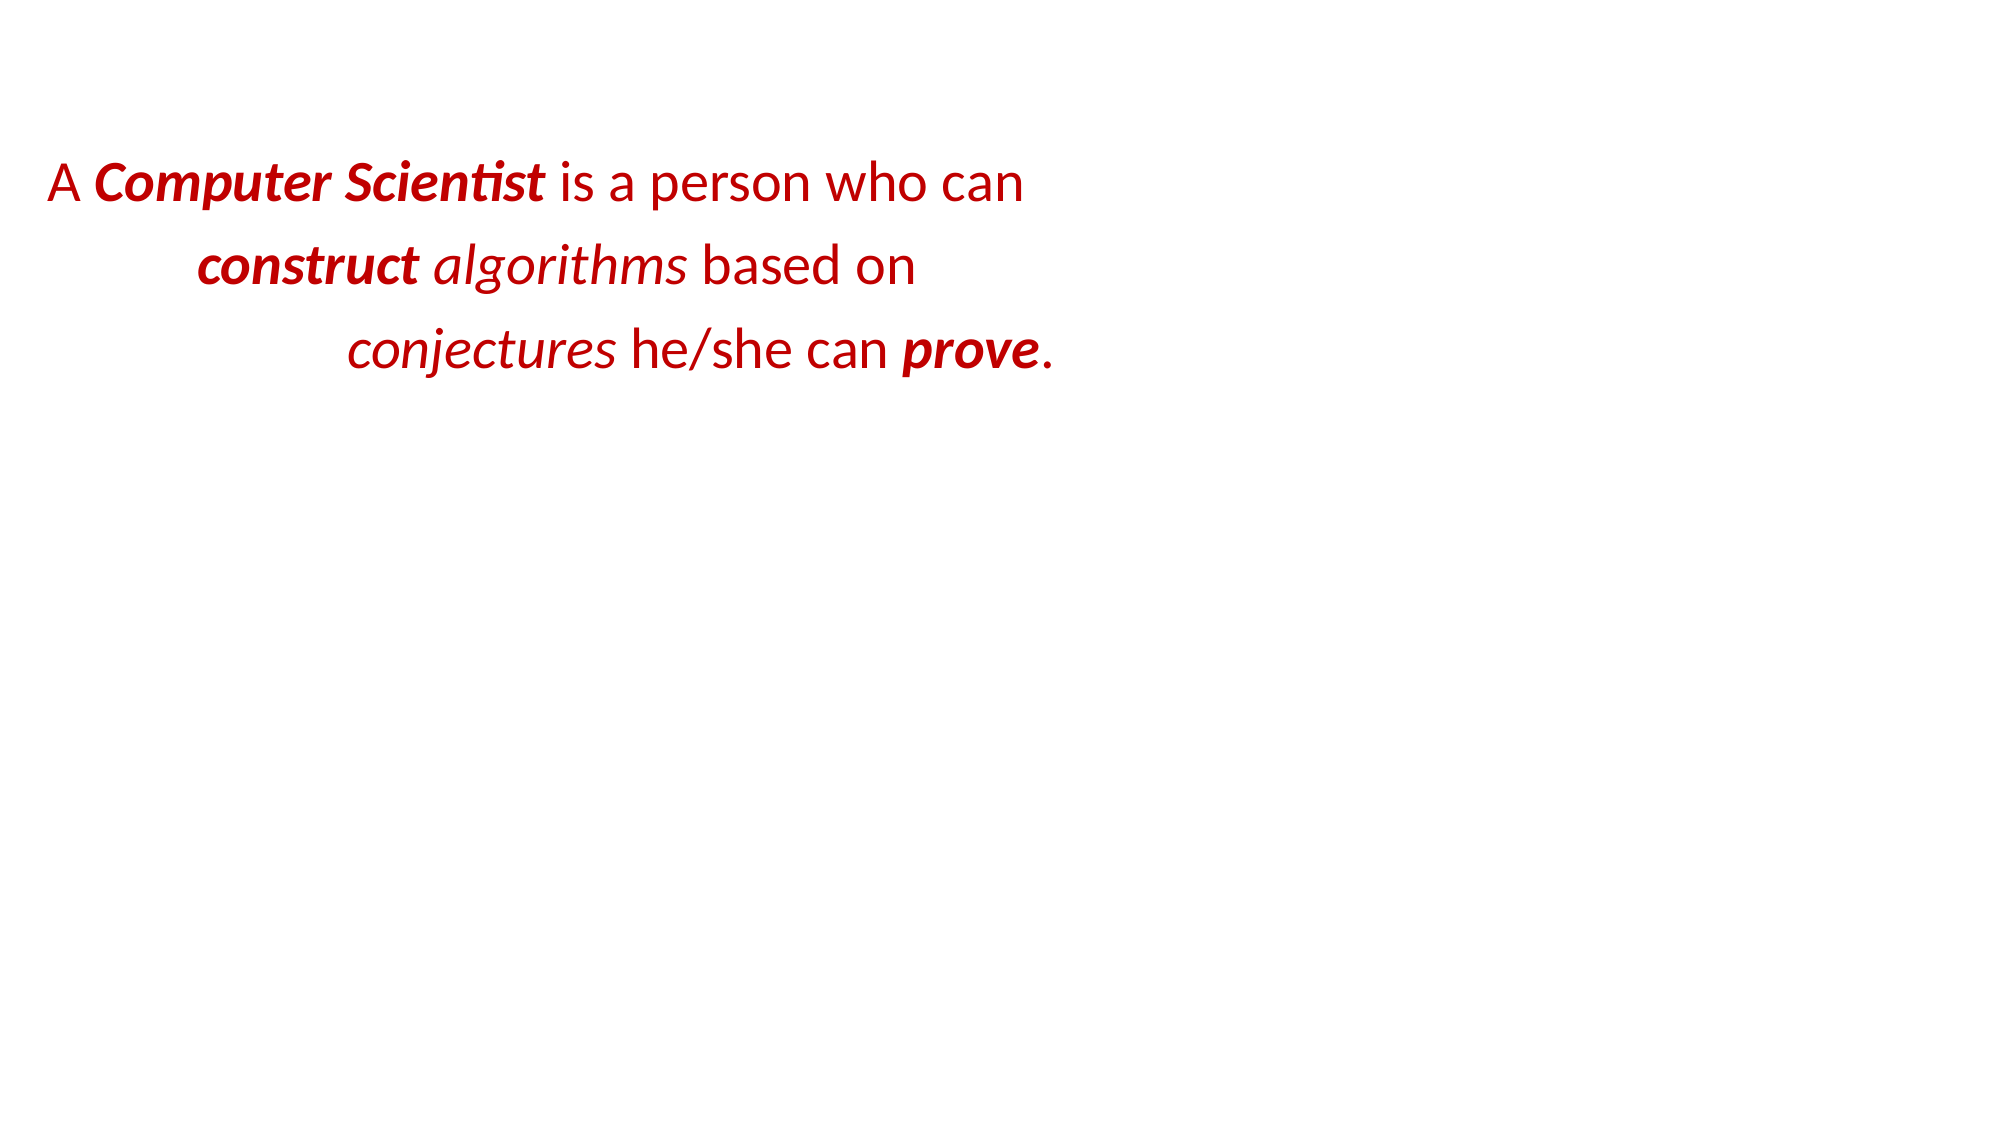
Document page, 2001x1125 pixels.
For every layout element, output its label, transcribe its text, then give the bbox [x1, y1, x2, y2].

list A Computer Scientist is a person who can construct algorithms based on conjectures he/she can prove. [32, 143, 1955, 1100]
